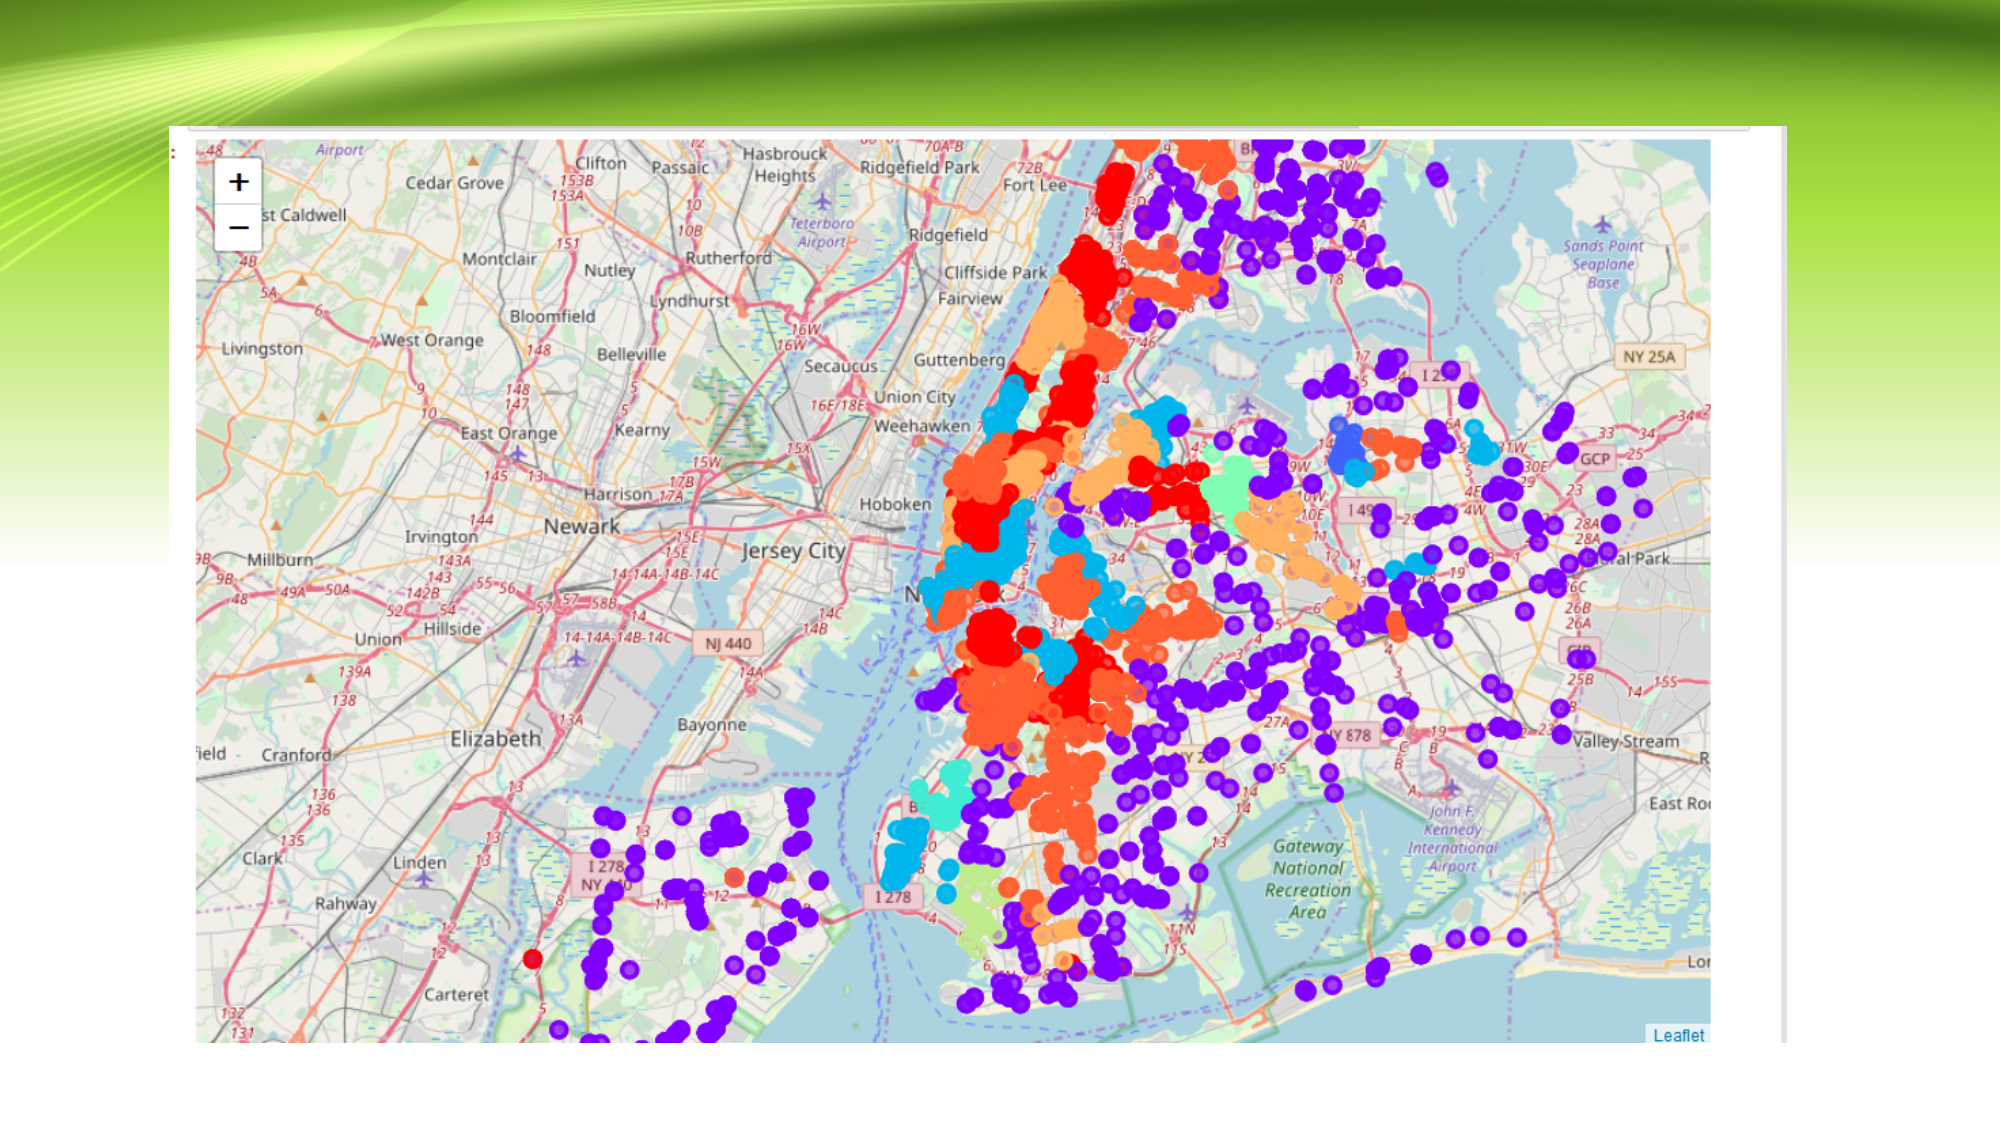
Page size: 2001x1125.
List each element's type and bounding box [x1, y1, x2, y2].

list [169, 126, 1787, 1044]
picture [0, 0, 2000, 1125]
